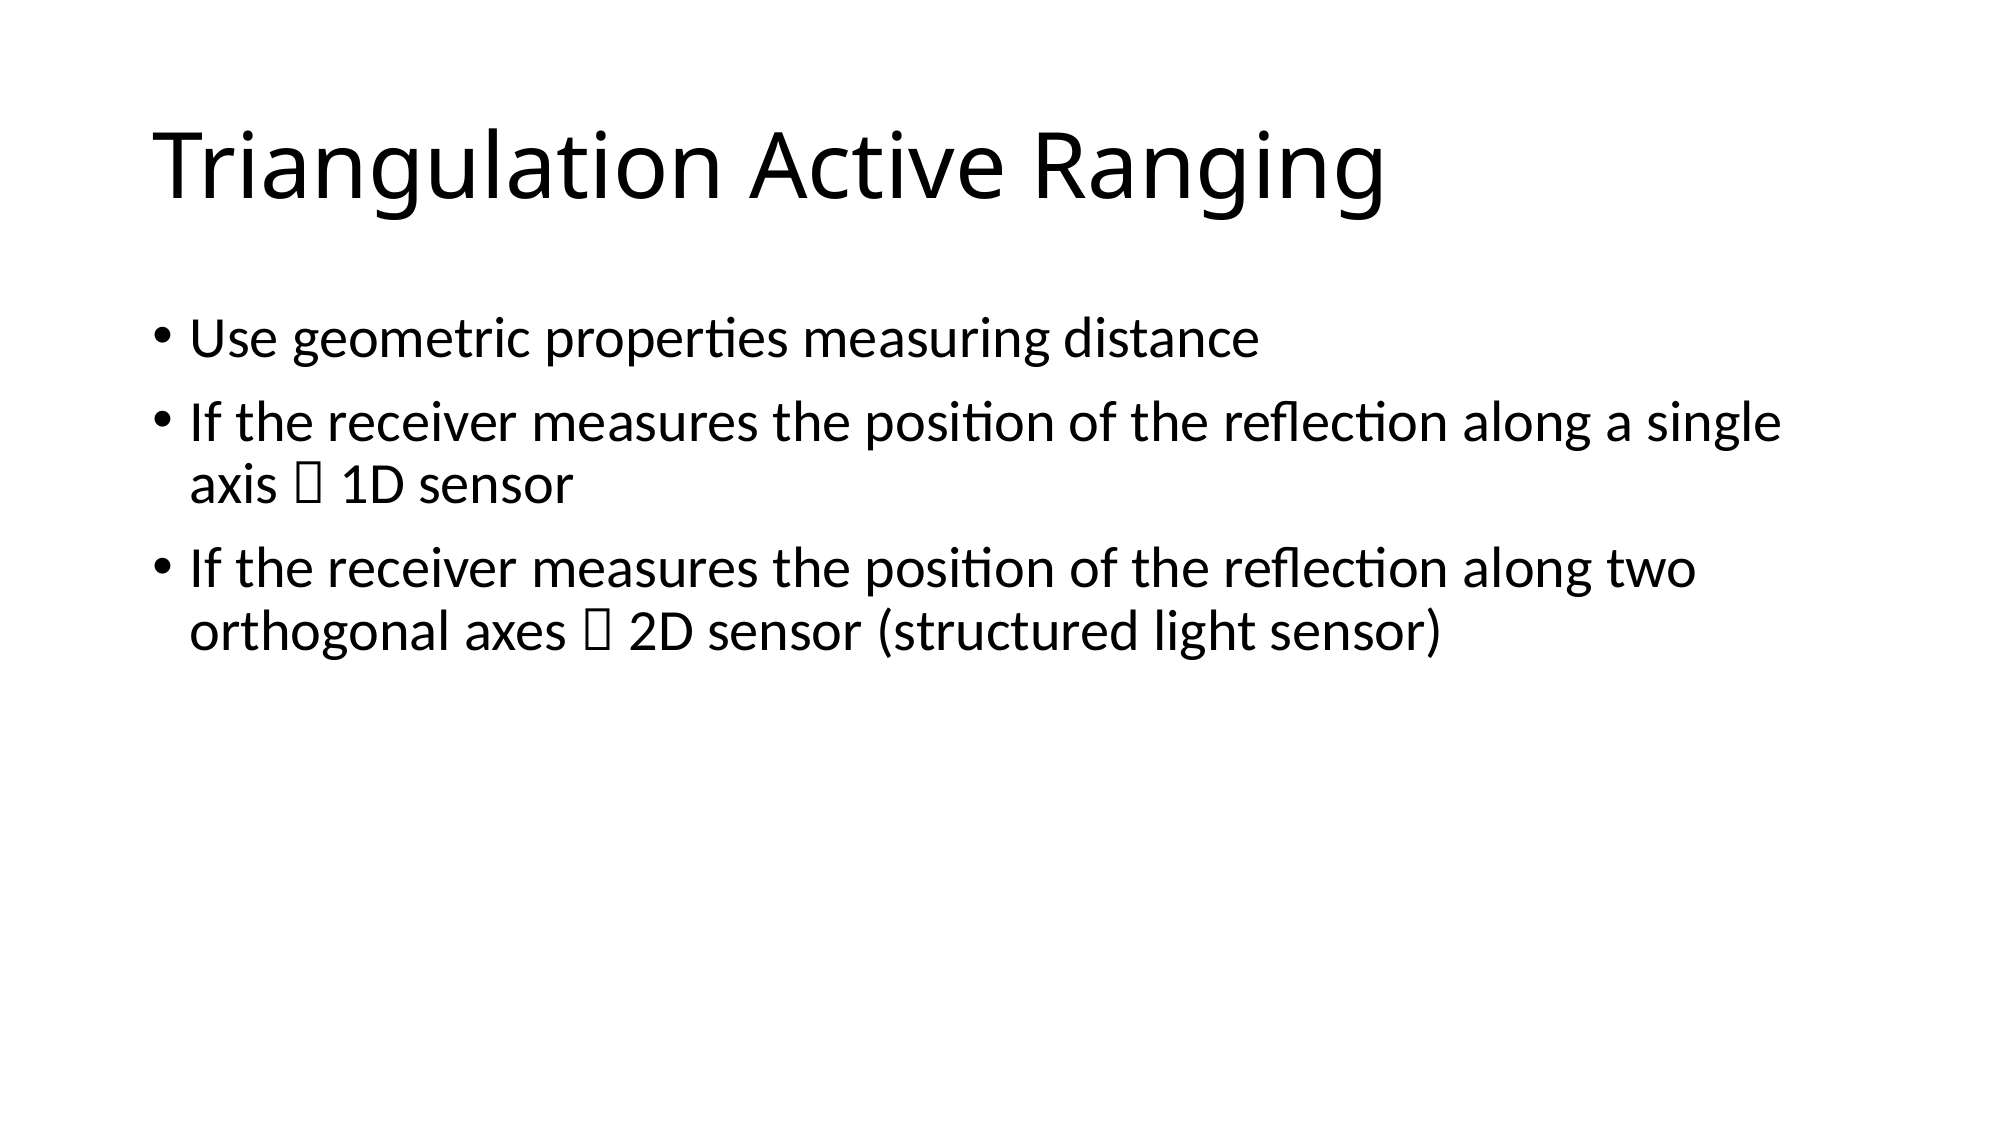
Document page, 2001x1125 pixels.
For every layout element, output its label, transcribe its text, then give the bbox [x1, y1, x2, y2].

title Triangulation Active Ranging [137, 59, 1863, 278]
list Use geometric properties measuring distance If the receiver measures the position of the reflection along a single axis  1D sensor If the receiver measures the position of the reflection along two orthogonal axes  2D sensor (structured light sensor) [137, 299, 1863, 1014]
